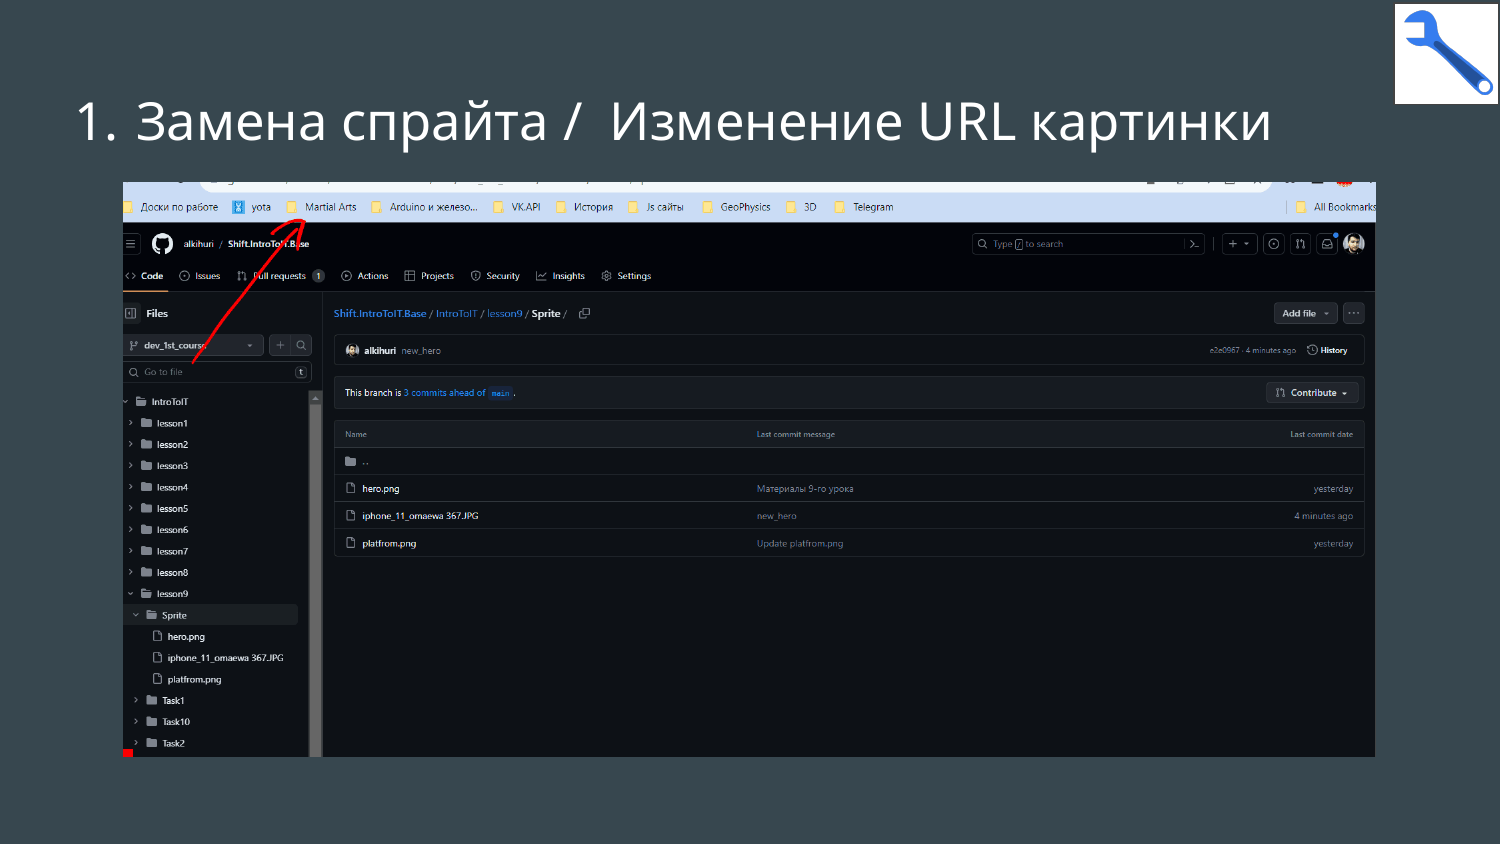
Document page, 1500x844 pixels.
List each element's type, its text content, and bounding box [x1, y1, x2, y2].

title Замена спрайта / Изменение URL картинки [51, 72, 1449, 167]
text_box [1393, 0, 1500, 105]
picture [123, 181, 1377, 757]
